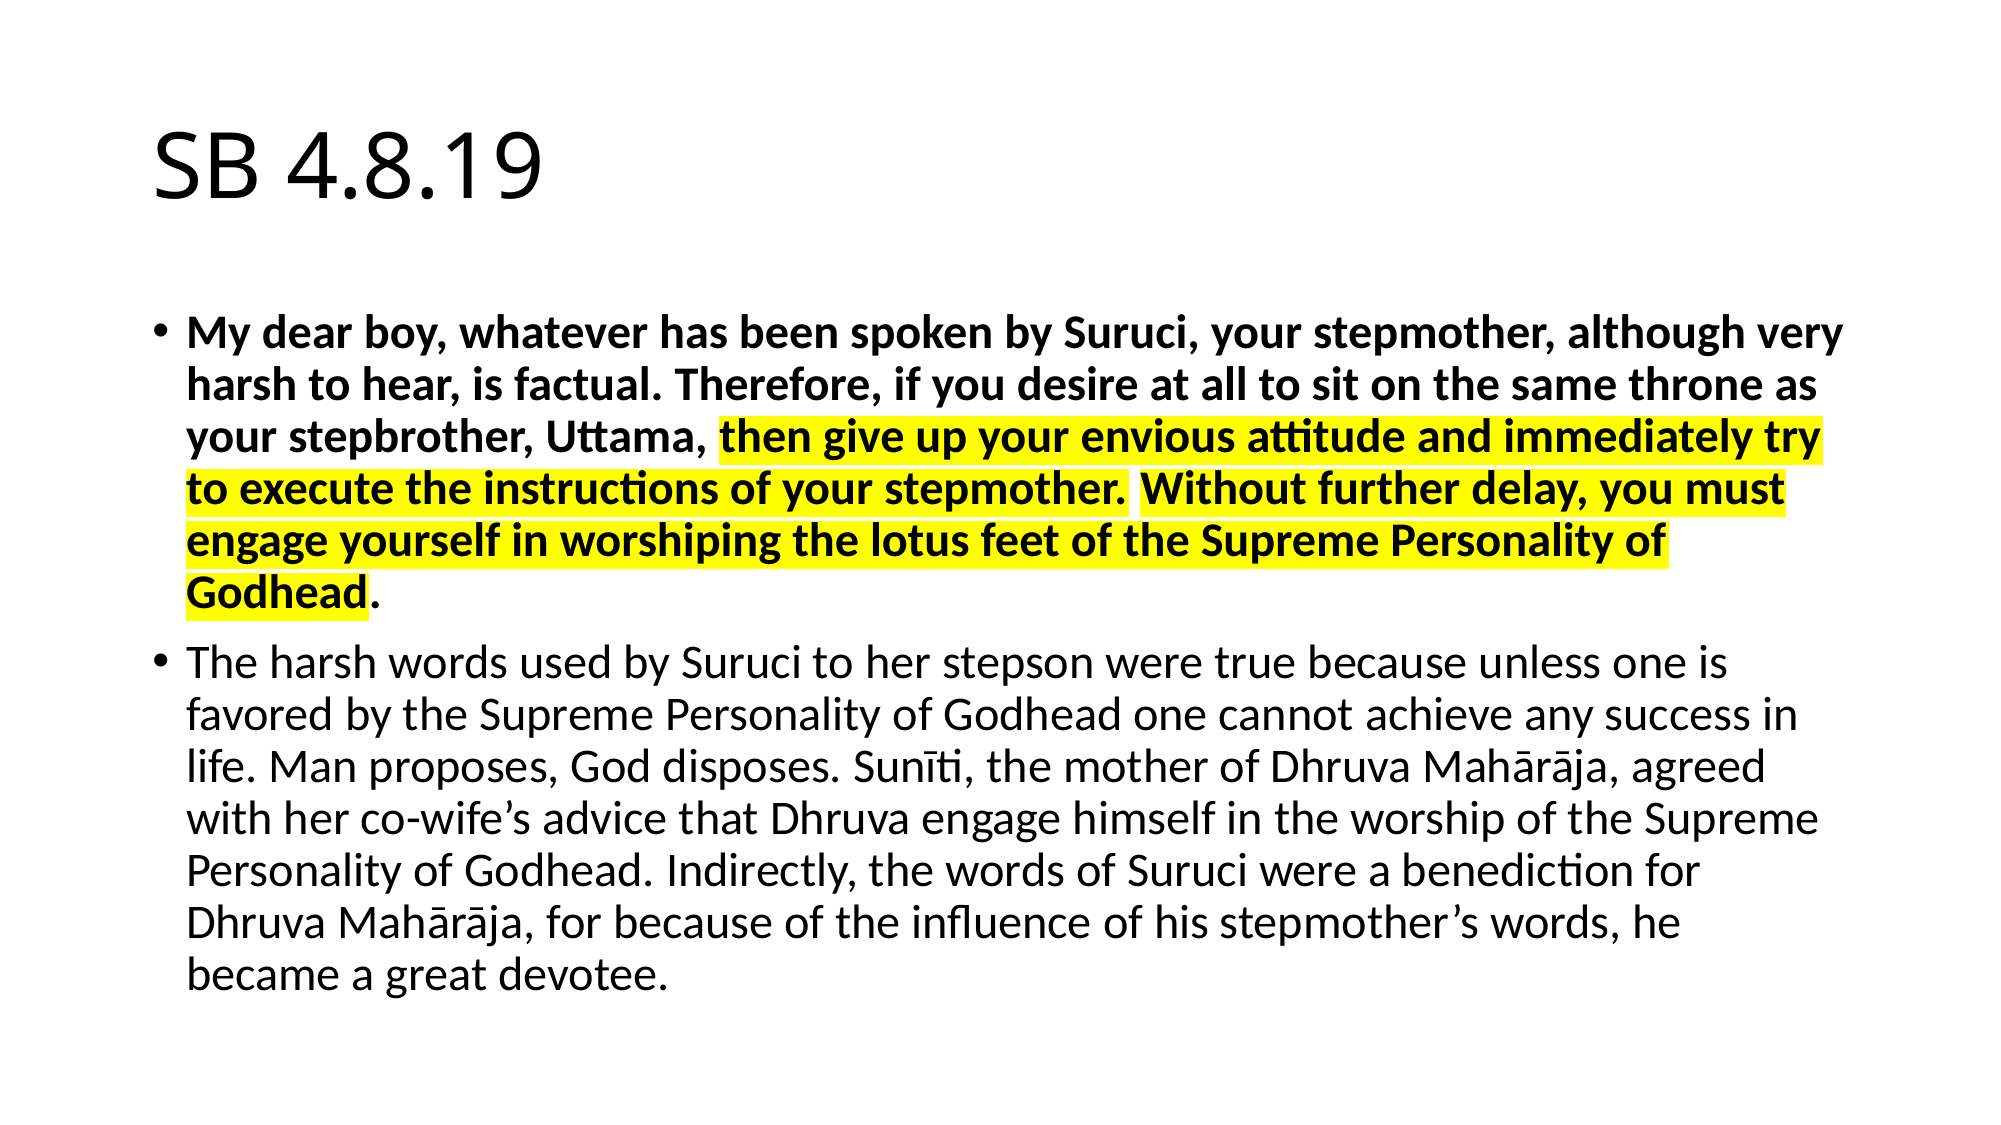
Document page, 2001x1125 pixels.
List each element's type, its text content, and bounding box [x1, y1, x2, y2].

title SB 4.8.19 [137, 59, 1863, 278]
list My dear boy, whatever has been spoken by Suruci, your stepmother, although very harsh to hear, is factual. Therefore, if you desire at all to sit on the same throne as your stepbrother, Uttama, then give up your envious attitude and immediately try to execute the instructions of your stepmother. Without further delay, you must engage yourself in worshiping the lotus feet of the Supreme Personality of Godhead. The harsh words used by Suruci to her stepson were true because unless one is favored by the Supreme Personality of Godhead one cannot achieve any success in life. Man proposes, God disposes. Sunīti, the mother of Dhruva Mahārāja, agreed with her co-wife’s advice that Dhruva engage himself in the worship of the Supreme Personality of Godhead. Indirectly, the words of Suruci were a benediction for Dhruva Mahārāja, for because of the influence of his stepmother’s words, he became a great devotee. [137, 299, 1863, 1014]
